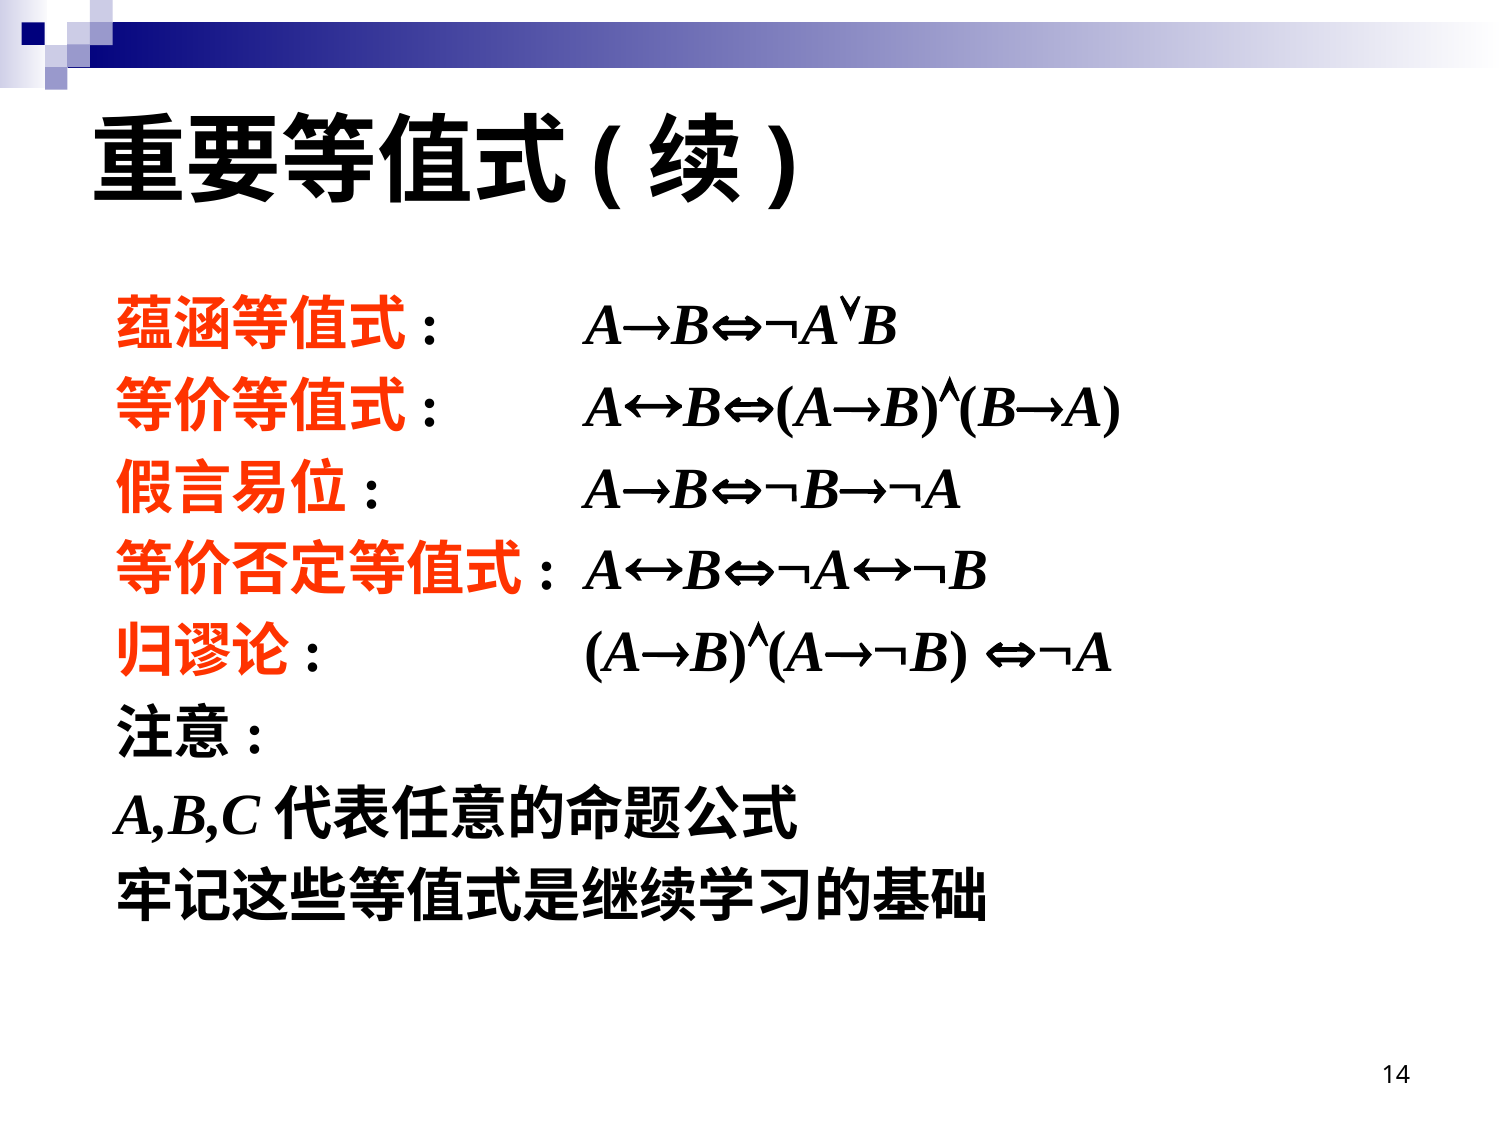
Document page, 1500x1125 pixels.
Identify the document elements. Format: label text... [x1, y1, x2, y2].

list 蕴涵等值式: ABAB 等价等值式: AB(AB)(BA) 假言易位: ABBA 等价否定等值式: ABAB 归谬论: (AB)(AB) A 注意: A,B,C代表任意的命题公式 牢记这些等值式是继续学习的基础 [100, 278, 1451, 988]
title 重要等值式(续) [74, 74, 1426, 238]
text_box 14 [1074, 1024, 1425, 1100]
